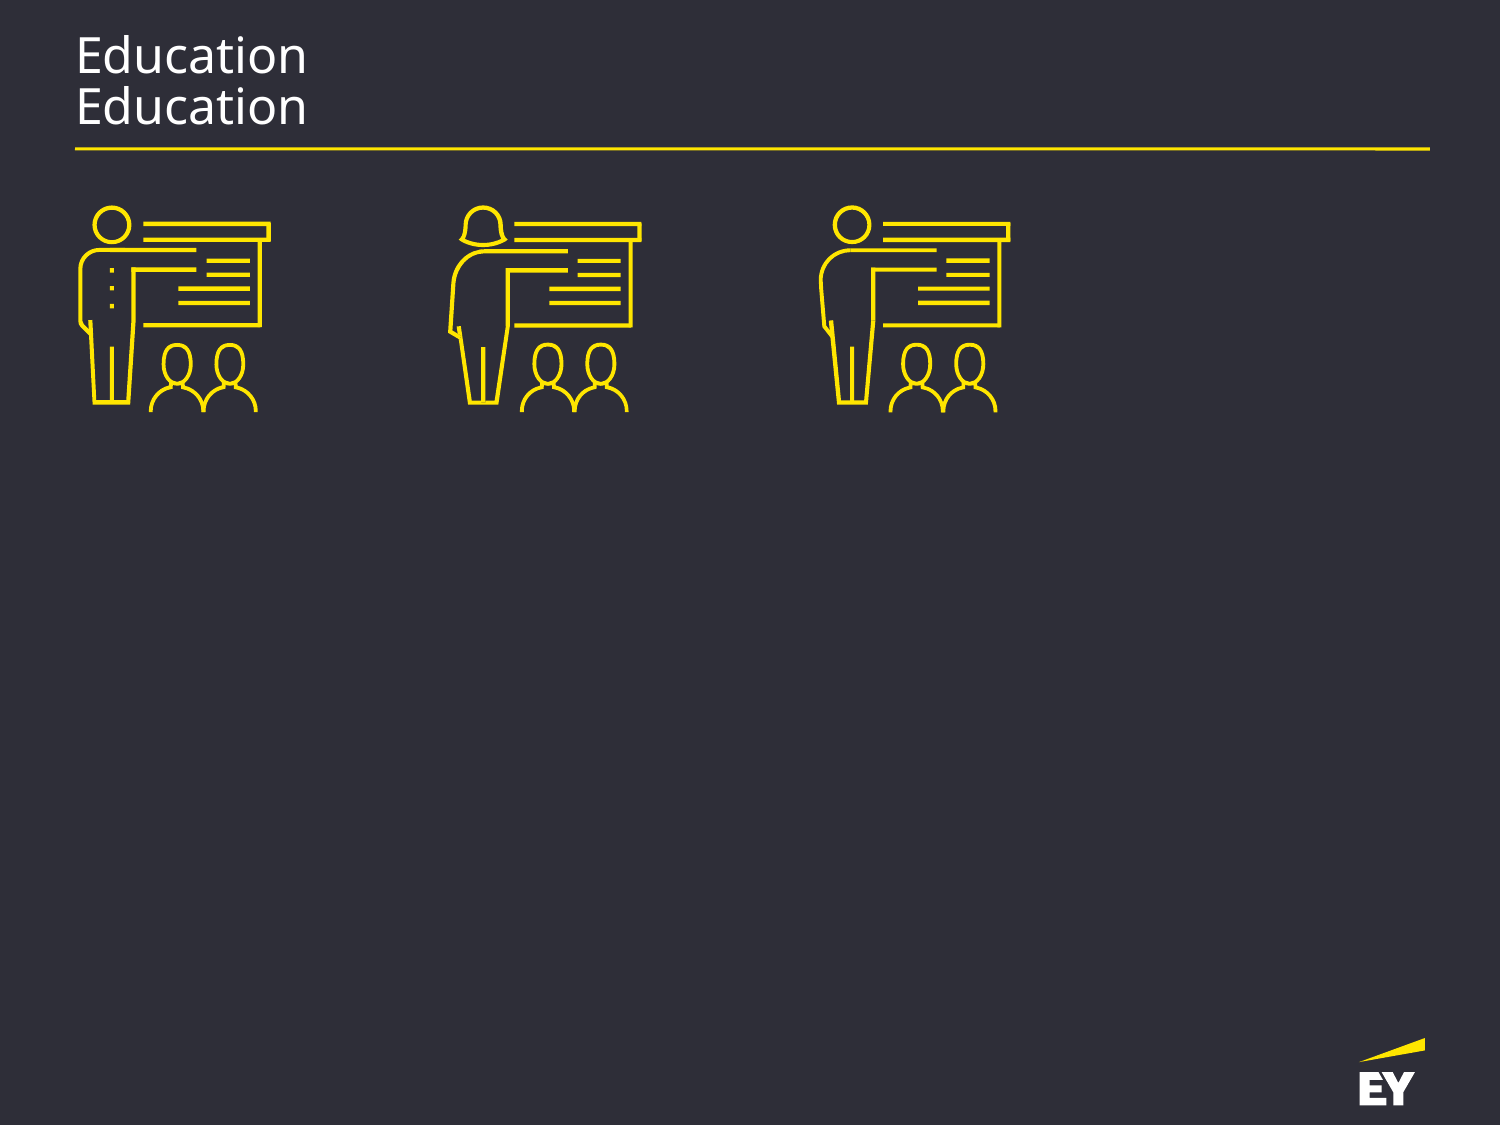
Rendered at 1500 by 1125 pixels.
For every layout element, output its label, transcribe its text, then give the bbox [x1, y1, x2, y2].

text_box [447, 205, 642, 413]
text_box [78, 205, 272, 413]
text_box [818, 205, 1011, 413]
title Education Education [75, 33, 1425, 131]
